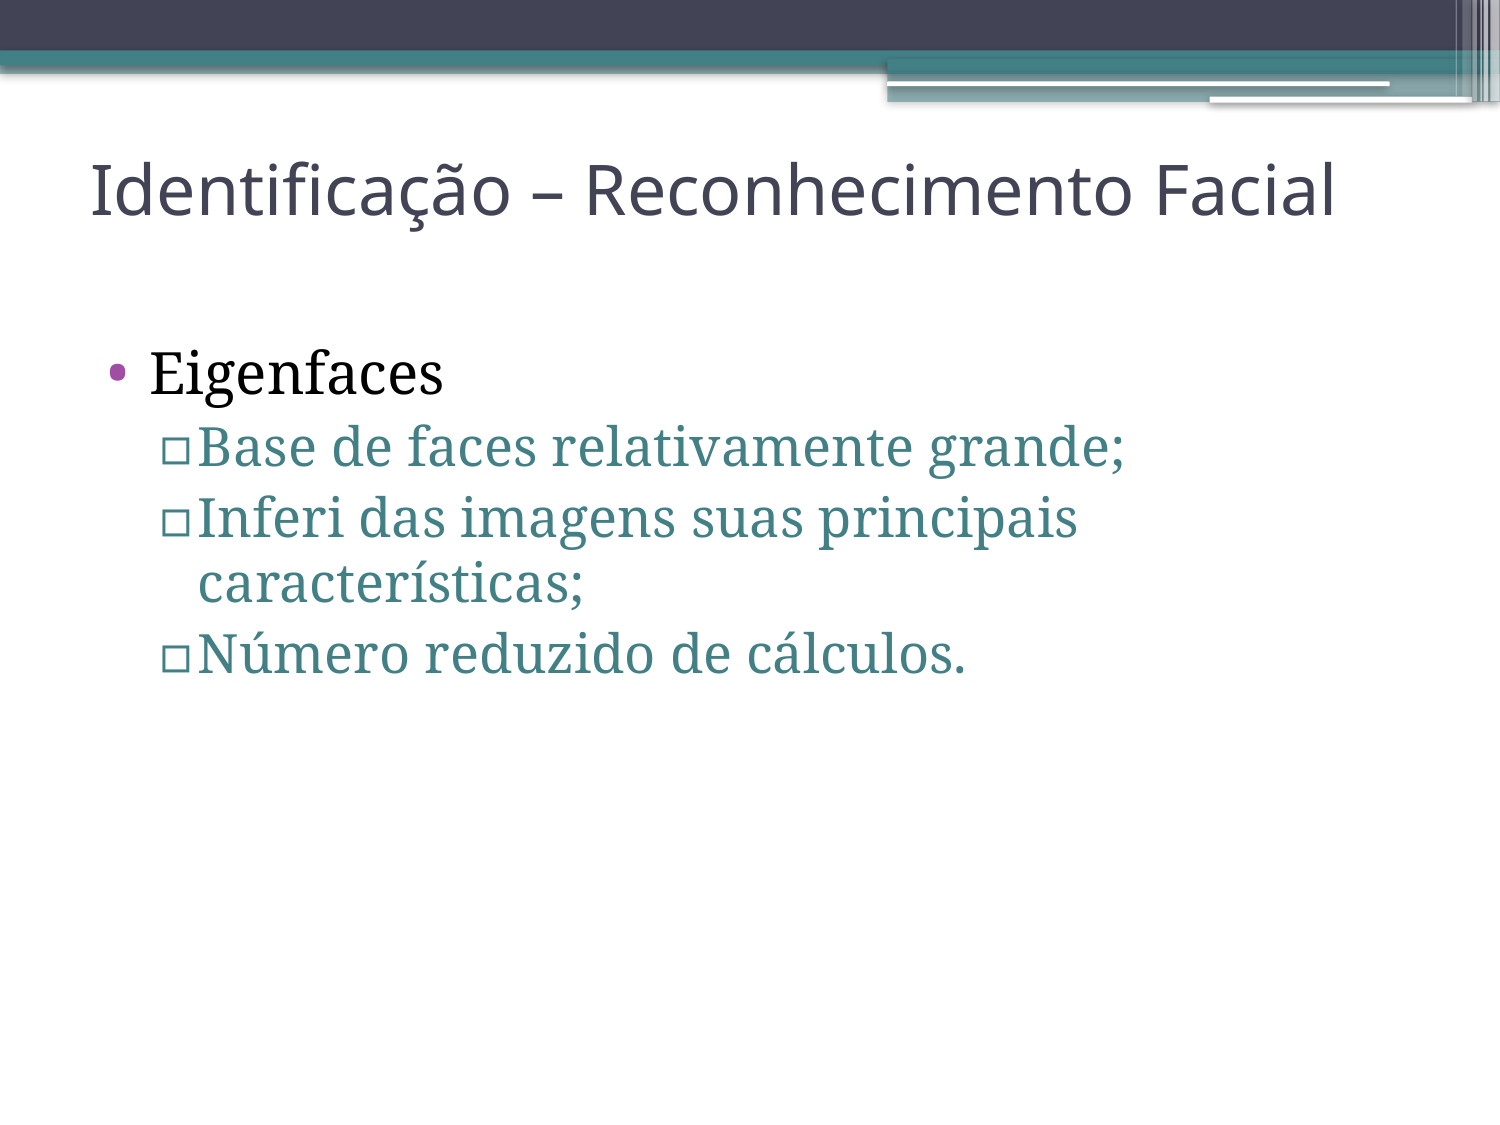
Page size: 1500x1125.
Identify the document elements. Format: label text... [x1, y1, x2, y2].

list Eigenfaces Base de faces relativamente grande; Inferi das imagens suas principais características; Número reduzido de cálculos. [75, 328, 1425, 1079]
title Identificação – Reconhecimento Facial [75, 99, 1425, 275]
